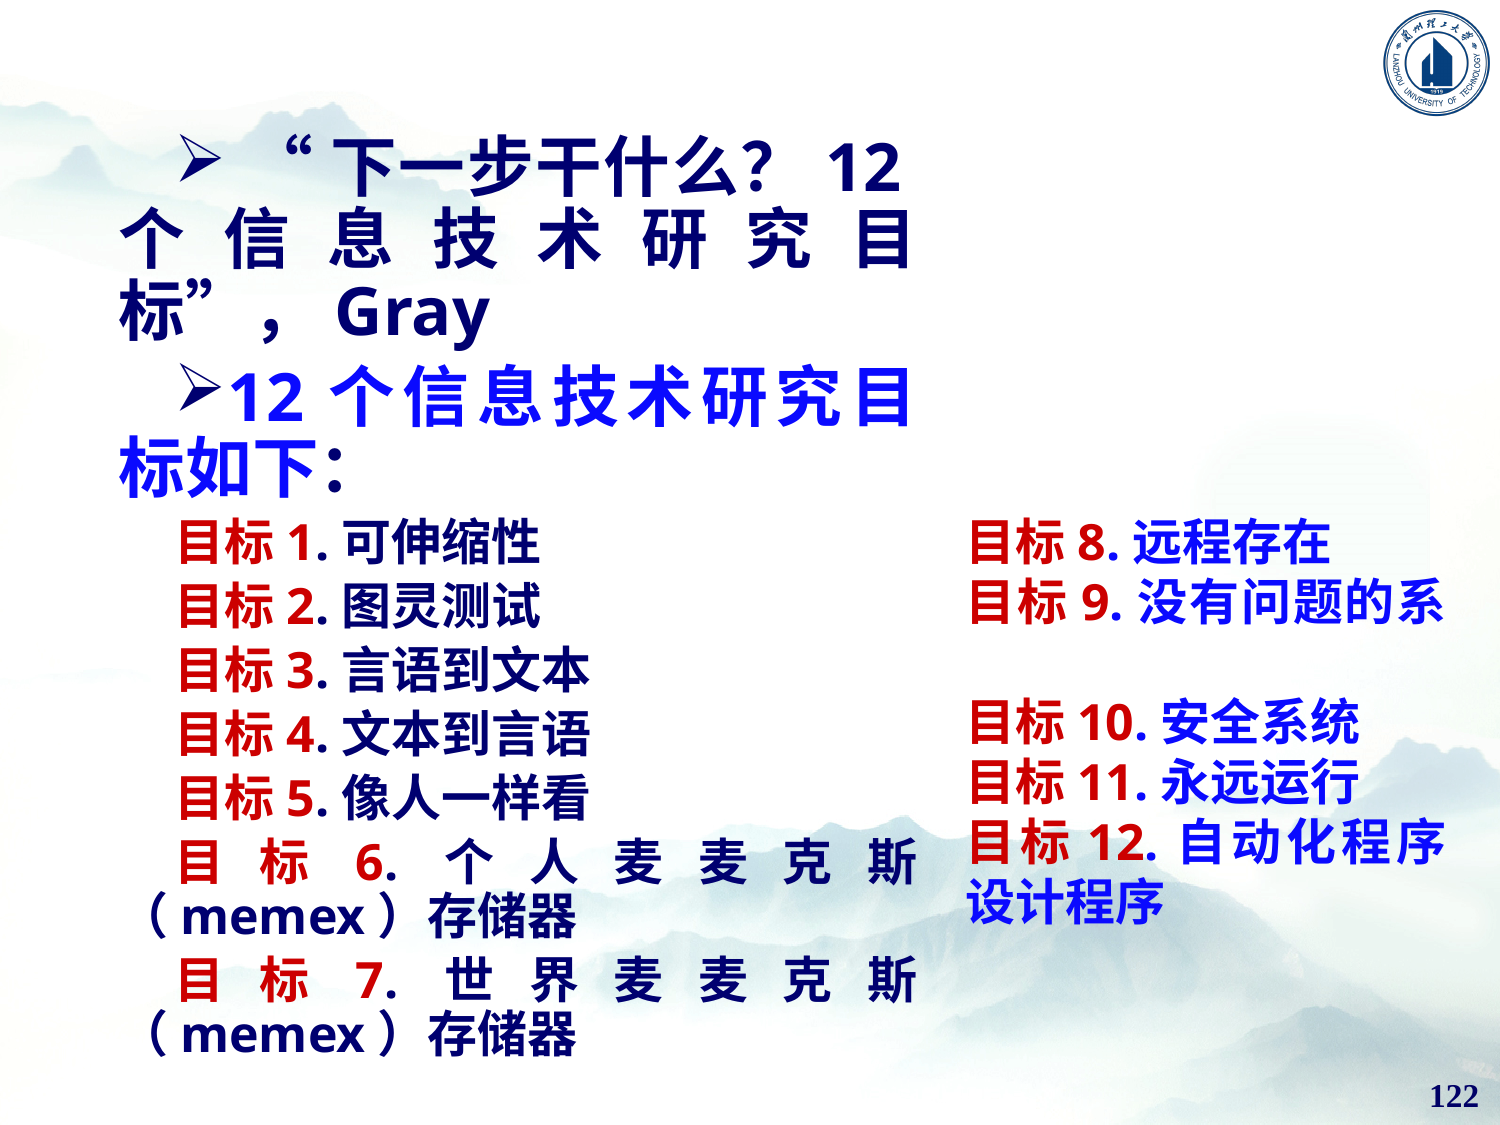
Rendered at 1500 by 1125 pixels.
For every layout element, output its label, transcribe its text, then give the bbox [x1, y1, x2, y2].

slide_number 122 [1181, 1066, 1495, 1125]
list “下一步干什么？12个信息技术研究目标”，Gray 12个信息技术研究目标如下： 目标1.可伸缩性 目标2.图灵测试 目标3.言语到文本 目标4.文本到言语 目标5.像人一样看 目标6.个人麦麦克斯（memex）存储器 目标7.世界麦麦克斯（memex）存储器 [47, 126, 933, 1065]
picture [0, 0, 1500, 1125]
text_box 目标8.远程存在 目标9.没有问题的系统 目标10.安全系统 目标11.永远运行 目标12.自动化程序设计程序 [950, 503, 1462, 939]
